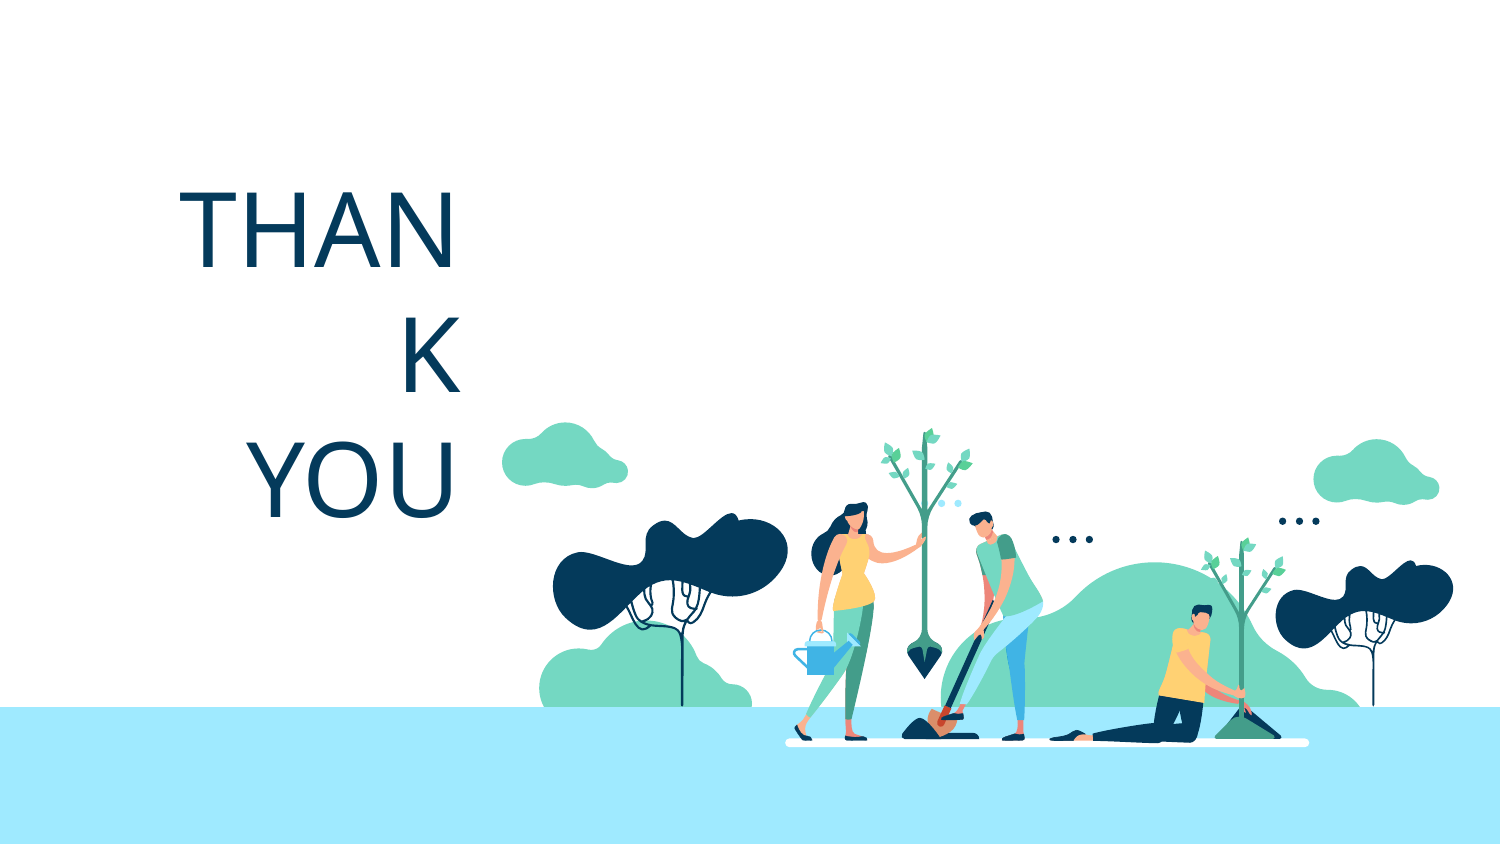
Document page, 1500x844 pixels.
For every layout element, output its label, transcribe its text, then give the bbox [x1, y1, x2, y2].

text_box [501, 422, 1464, 748]
title THANK YOU [117, 148, 476, 760]
